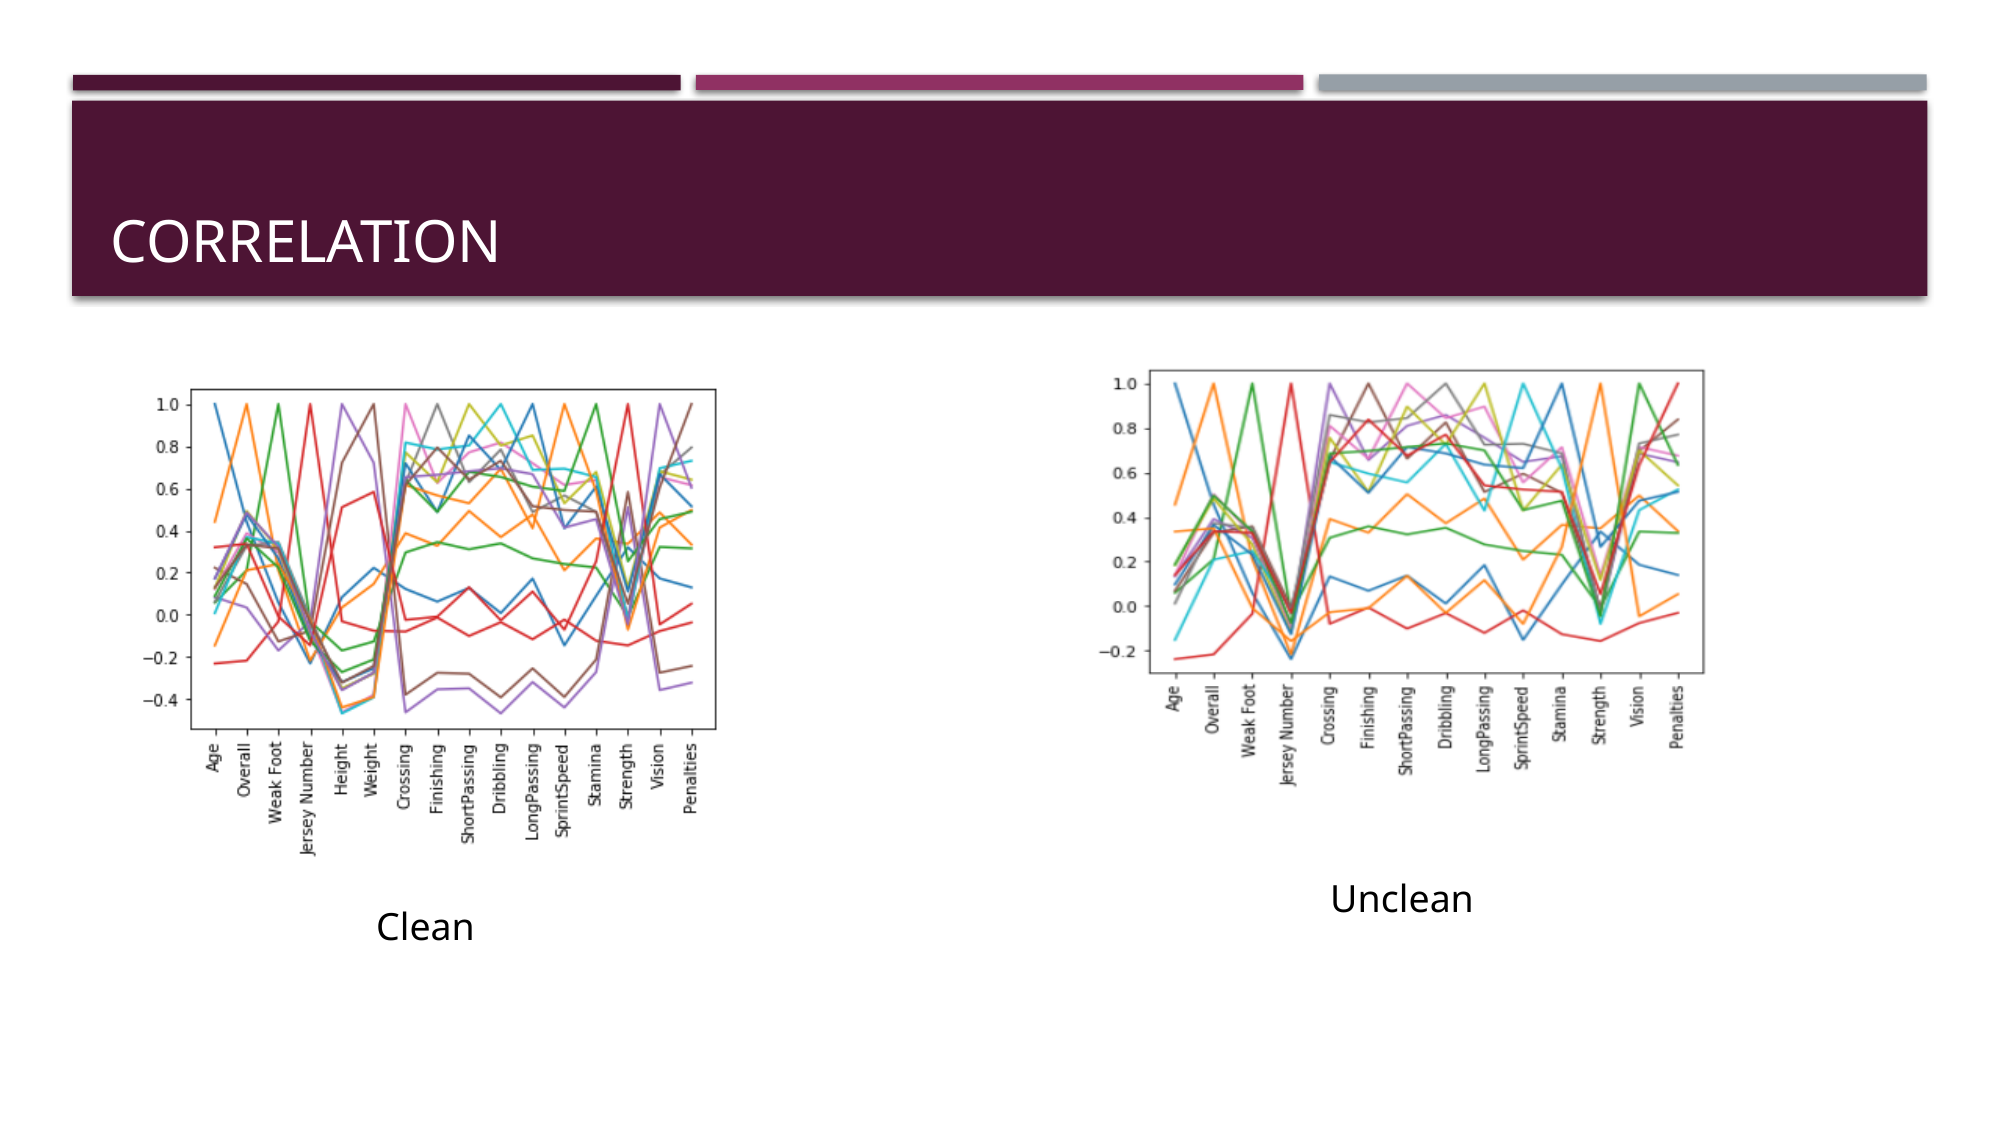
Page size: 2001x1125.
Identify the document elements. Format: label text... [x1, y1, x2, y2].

picture [117, 364, 734, 869]
title correlation [95, 115, 1905, 282]
picture [1073, 364, 1732, 803]
text_box Unclean [1315, 867, 1489, 928]
text_box Clean [361, 895, 490, 956]
